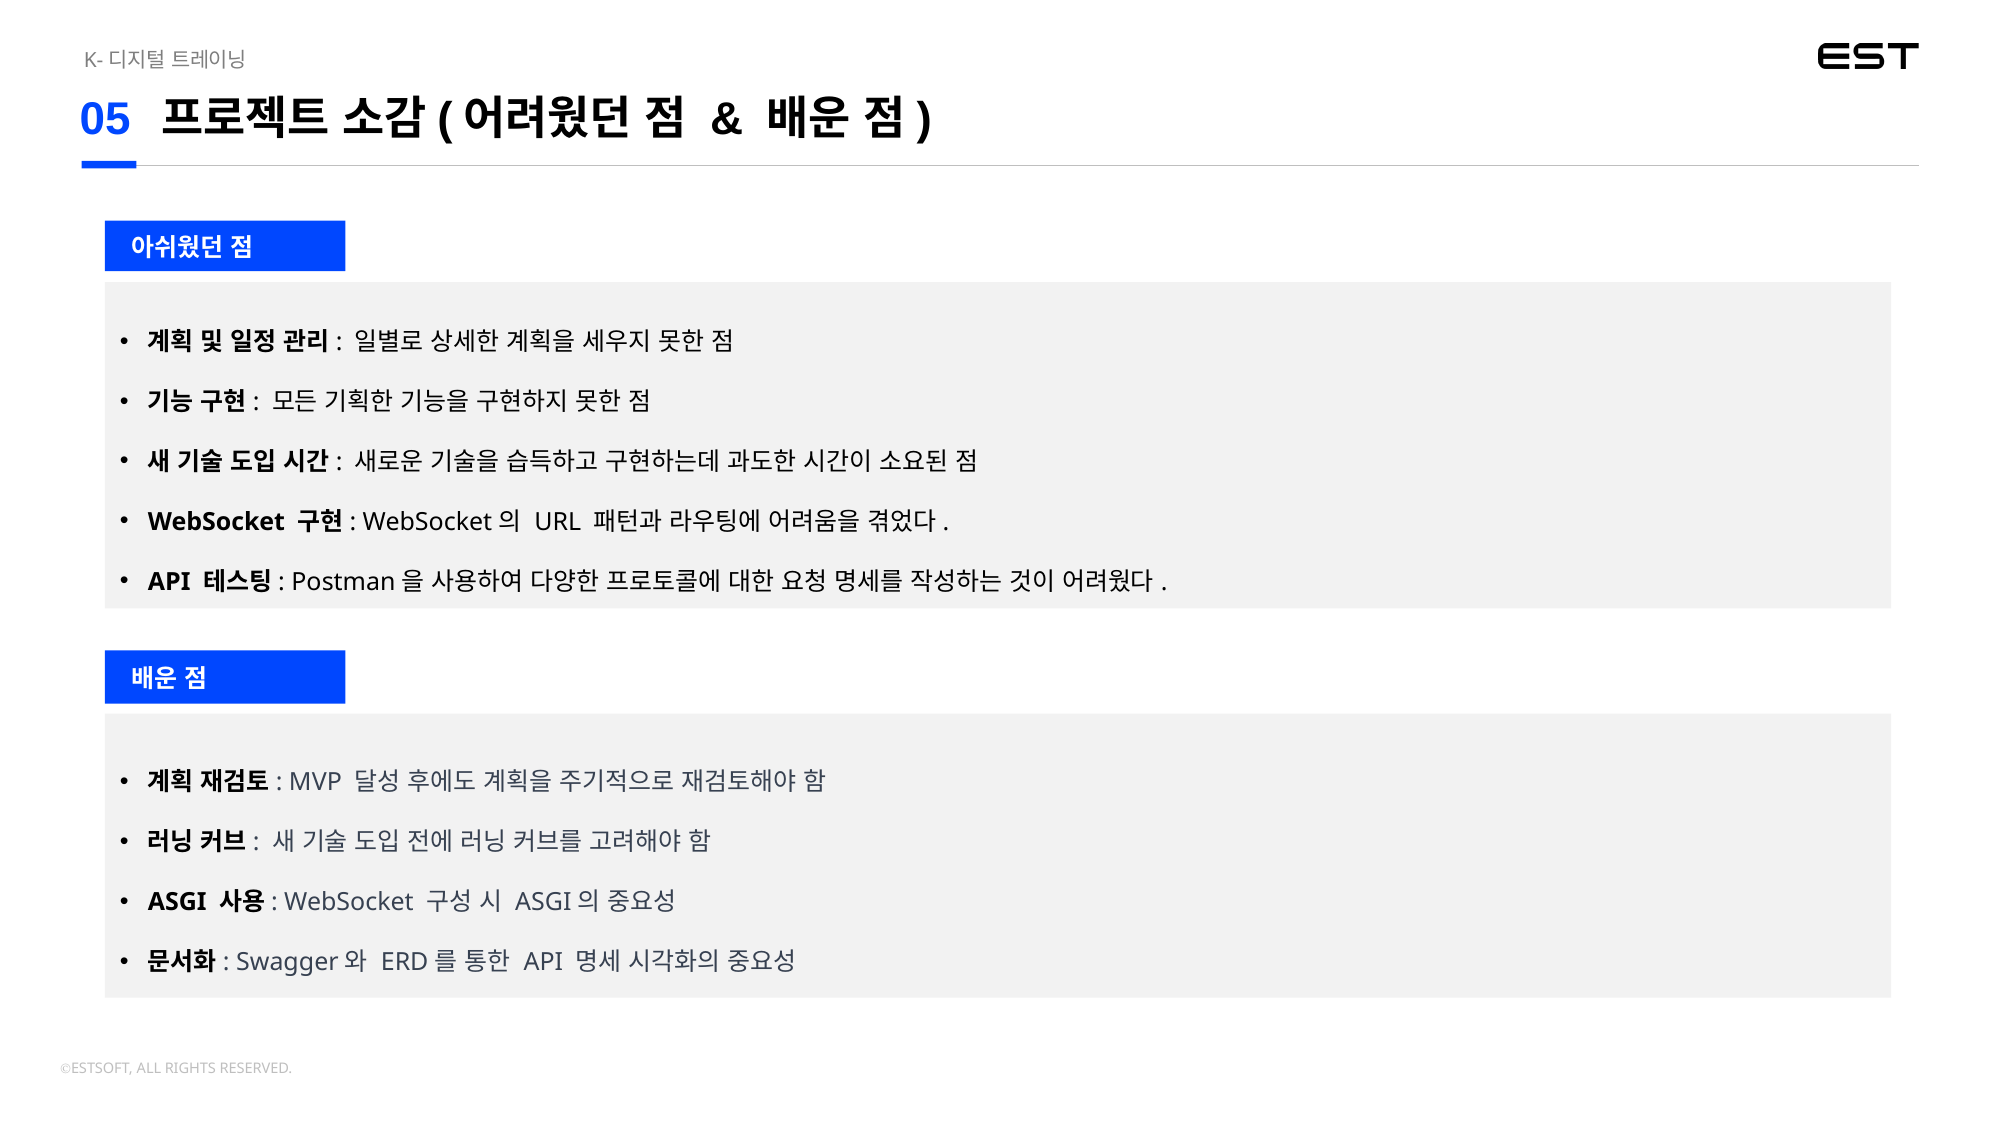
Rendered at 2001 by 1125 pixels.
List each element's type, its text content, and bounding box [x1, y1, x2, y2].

text_box 계획 재검토: MVP 달성 후에도 계획을 주기적으로 재검토해야 함 러닝 커브: 새 기술 도입 전에 러닝 커브를 고려해야 함 ASGI 사용: WebSocket 구성 시 ASGI의 중요성 문서화: Swagger와 ERD를 통한 API 명세 시각화의 중요성 [104, 713, 1892, 998]
text_box 아쉬웠던 점 [104, 220, 346, 272]
text_box 배운 점 [104, 650, 346, 704]
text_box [64, 38, 1919, 169]
text_box 계획 및 일정 관리: 일별로 상세한 계획을 세우지 못한 점 기능 구현: 모든 기획한 기능을 구현하지 못한 점 새 기술 도입 시간: 새로운 기술을 습득하고 구현하는데 과도한 시간이 소요된 점 WebSocket 구현: WebSocket의 URL 패턴과 라우팅에 어려움을 겪었다. API 테스팅: Postman을 사용하여 다양한 프로토콜에 대한 요청 명세를 작성하는 것이 어려웠다. [104, 282, 1892, 609]
